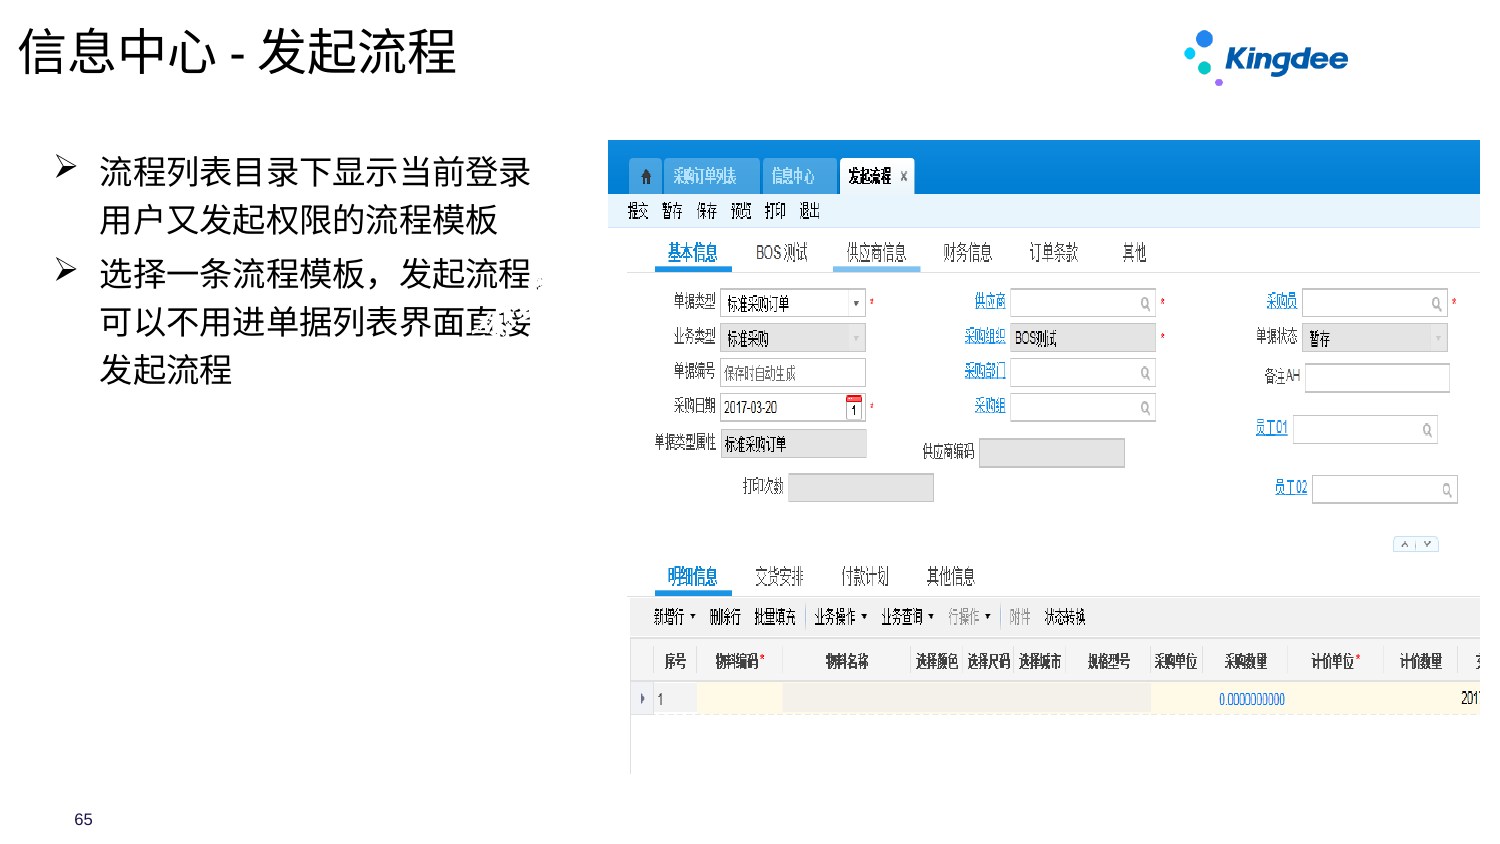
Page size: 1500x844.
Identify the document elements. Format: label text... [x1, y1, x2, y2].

title 信息中心-发起流程 [17, 19, 1397, 107]
list 流程列表目录下显示当前登录用户又发起权限的流程模板 选择一条流程模板，发起流程，可以不用进单据列表界面直接发起流程 [52, 142, 550, 776]
picture [607, 140, 1480, 775]
